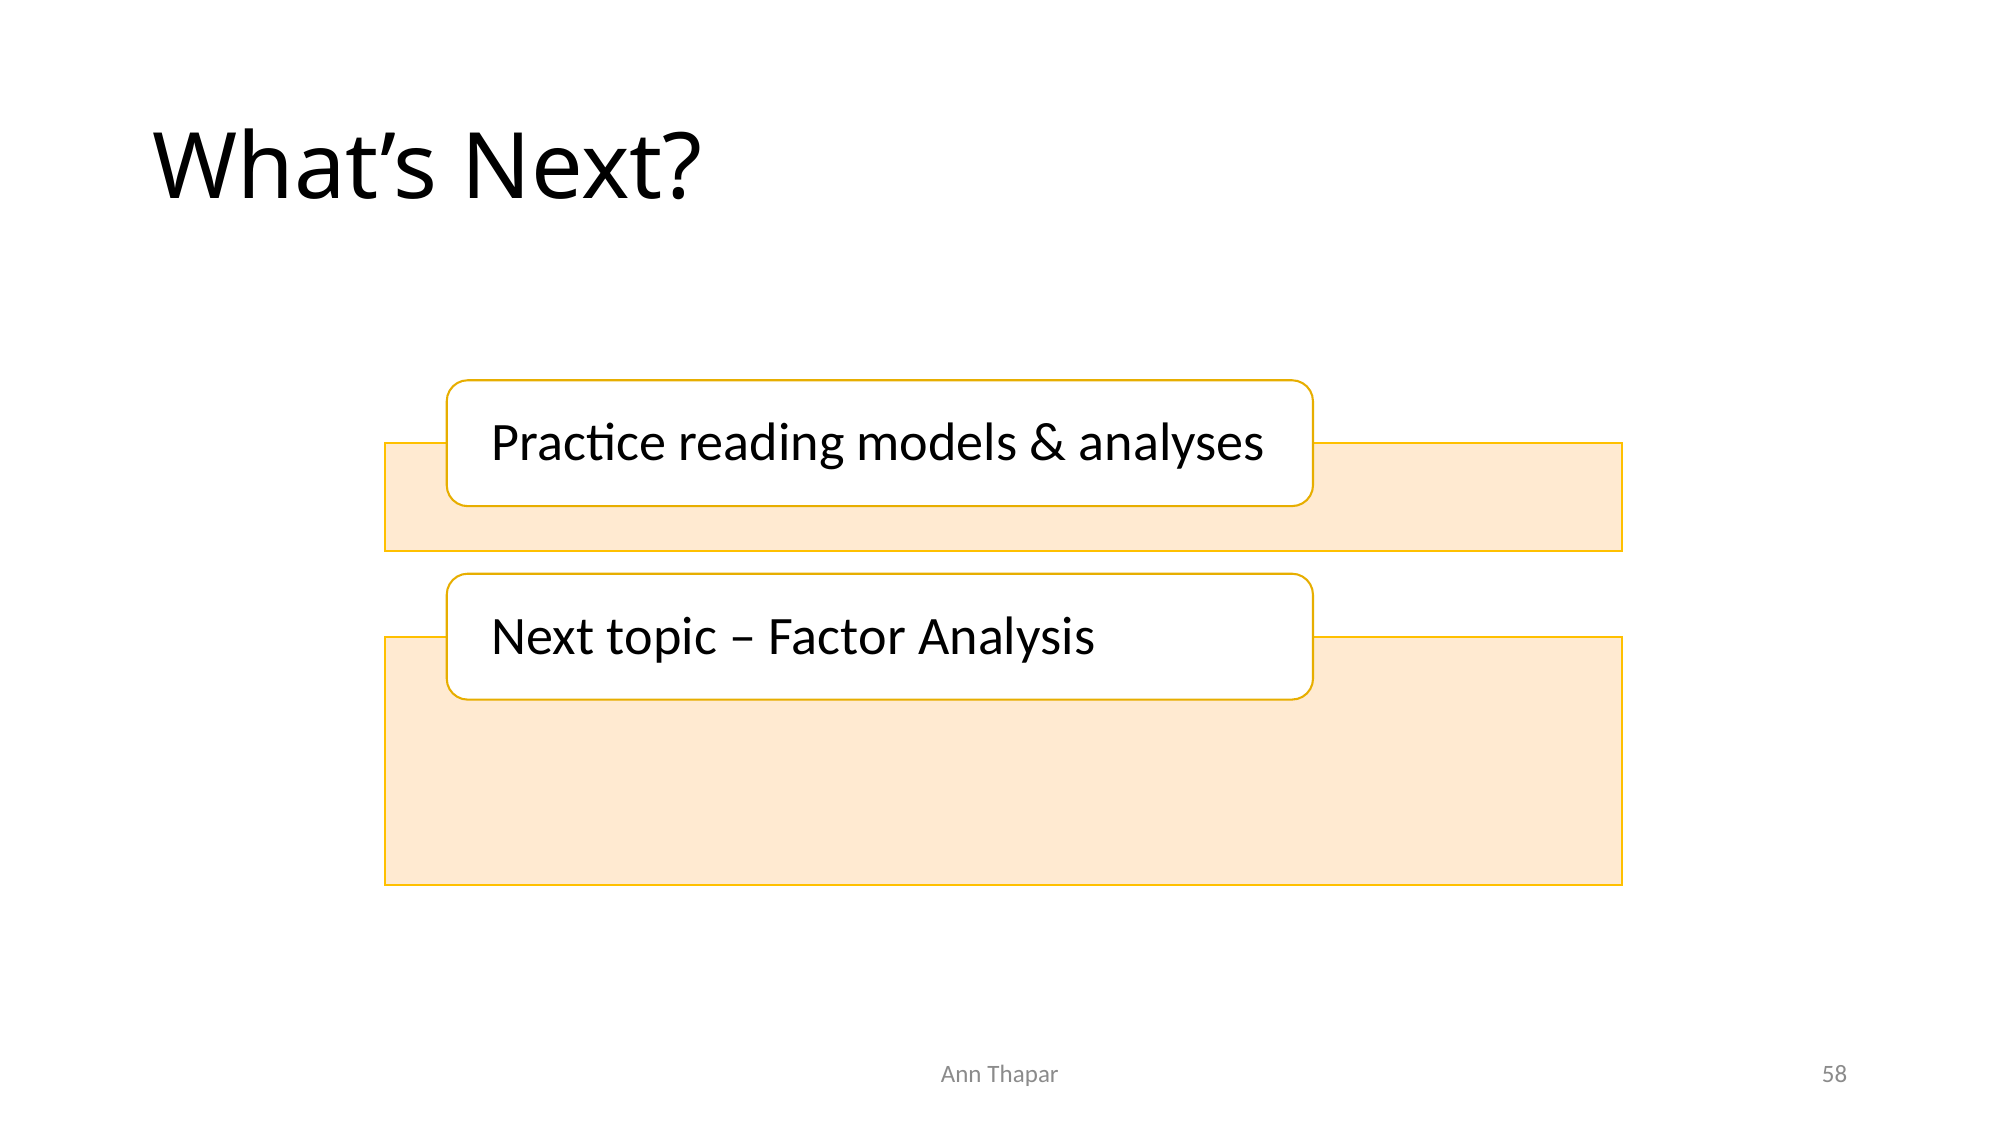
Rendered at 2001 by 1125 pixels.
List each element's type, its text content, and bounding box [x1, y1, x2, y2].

title What’s Next? [137, 59, 1863, 278]
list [384, 302, 1623, 963]
footer Ann Thapar [662, 1042, 1338, 1103]
slide_number 58 [1412, 1042, 1863, 1103]
